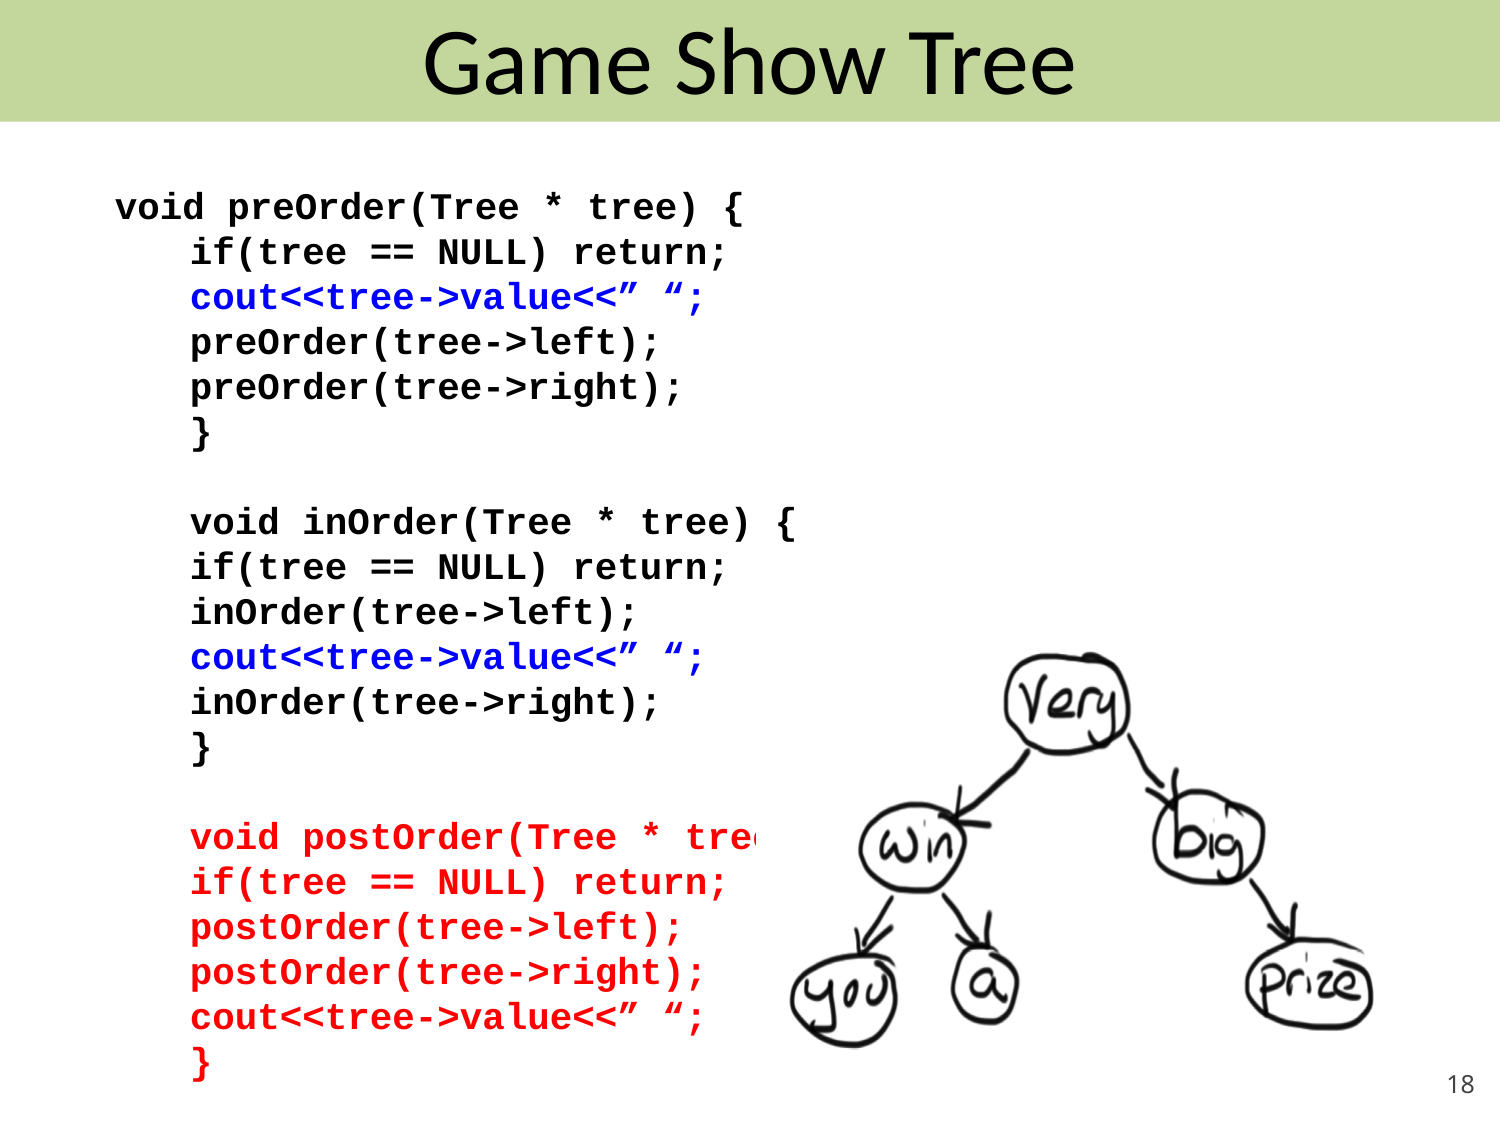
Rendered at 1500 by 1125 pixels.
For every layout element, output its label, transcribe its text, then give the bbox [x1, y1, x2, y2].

title Game Show Tree [75, 0, 1425, 113]
picture [755, 649, 1401, 1063]
text_box void preOrder(Tree * tree) { if(tree == NULL) return; cout<<tree->value<<” “; preOrder(tree->left); preOrder(tree->right); } void inOrder(Tree * tree) { if(tree == NULL) return; inOrder(tree->left); cout<<tree->value<<” “; inOrder(tree->right); } void postOrder(Tree * tree) { if(tree == NULL) return; postOrder(tree->left); postOrder(tree->right); cout<<tree->value<<” “; } [99, 174, 1263, 1090]
